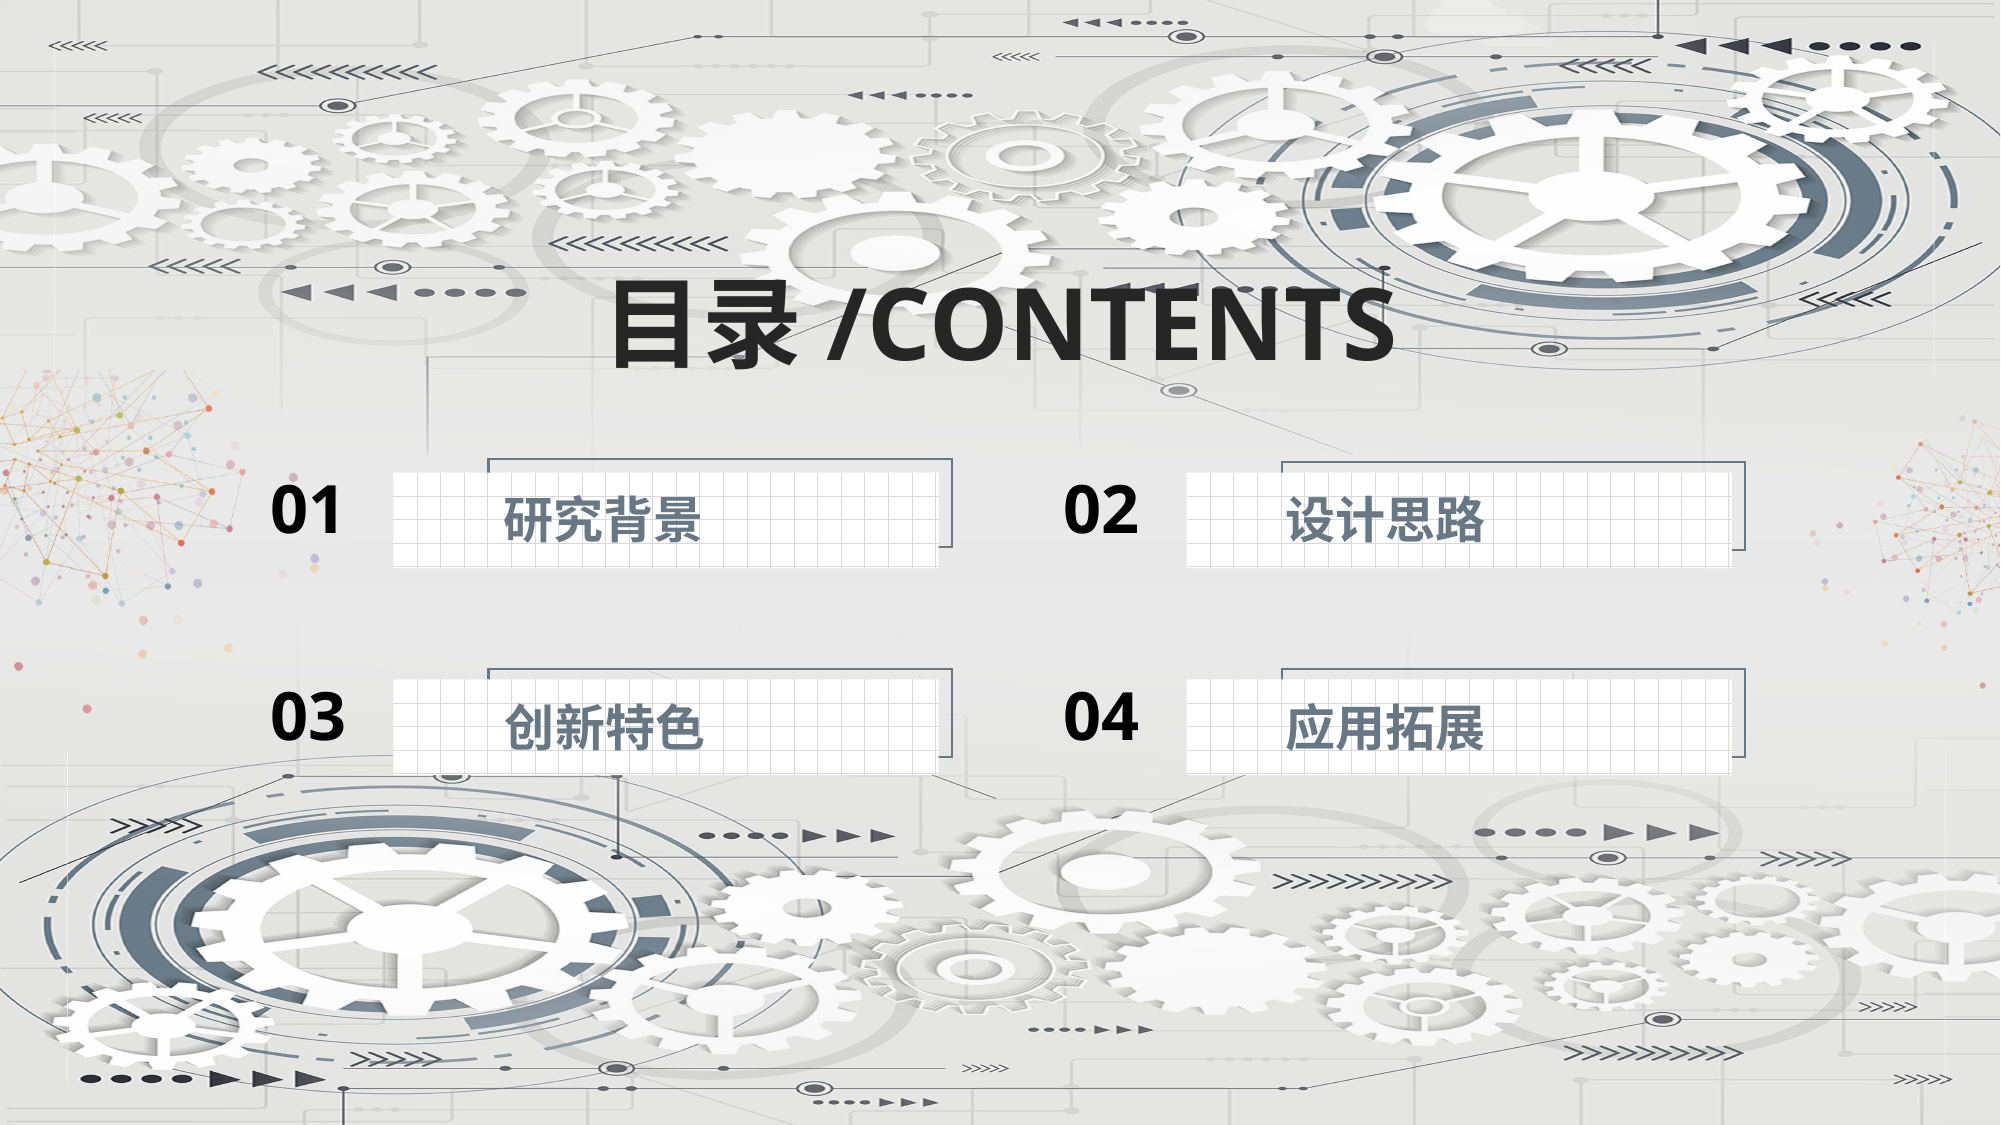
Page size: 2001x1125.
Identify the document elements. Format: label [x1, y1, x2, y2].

text_box [1186, 679, 1732, 776]
picture [0, 0, 2001, 1125]
text_box [393, 679, 939, 776]
text_box [1186, 472, 1732, 569]
text_box [393, 472, 939, 569]
